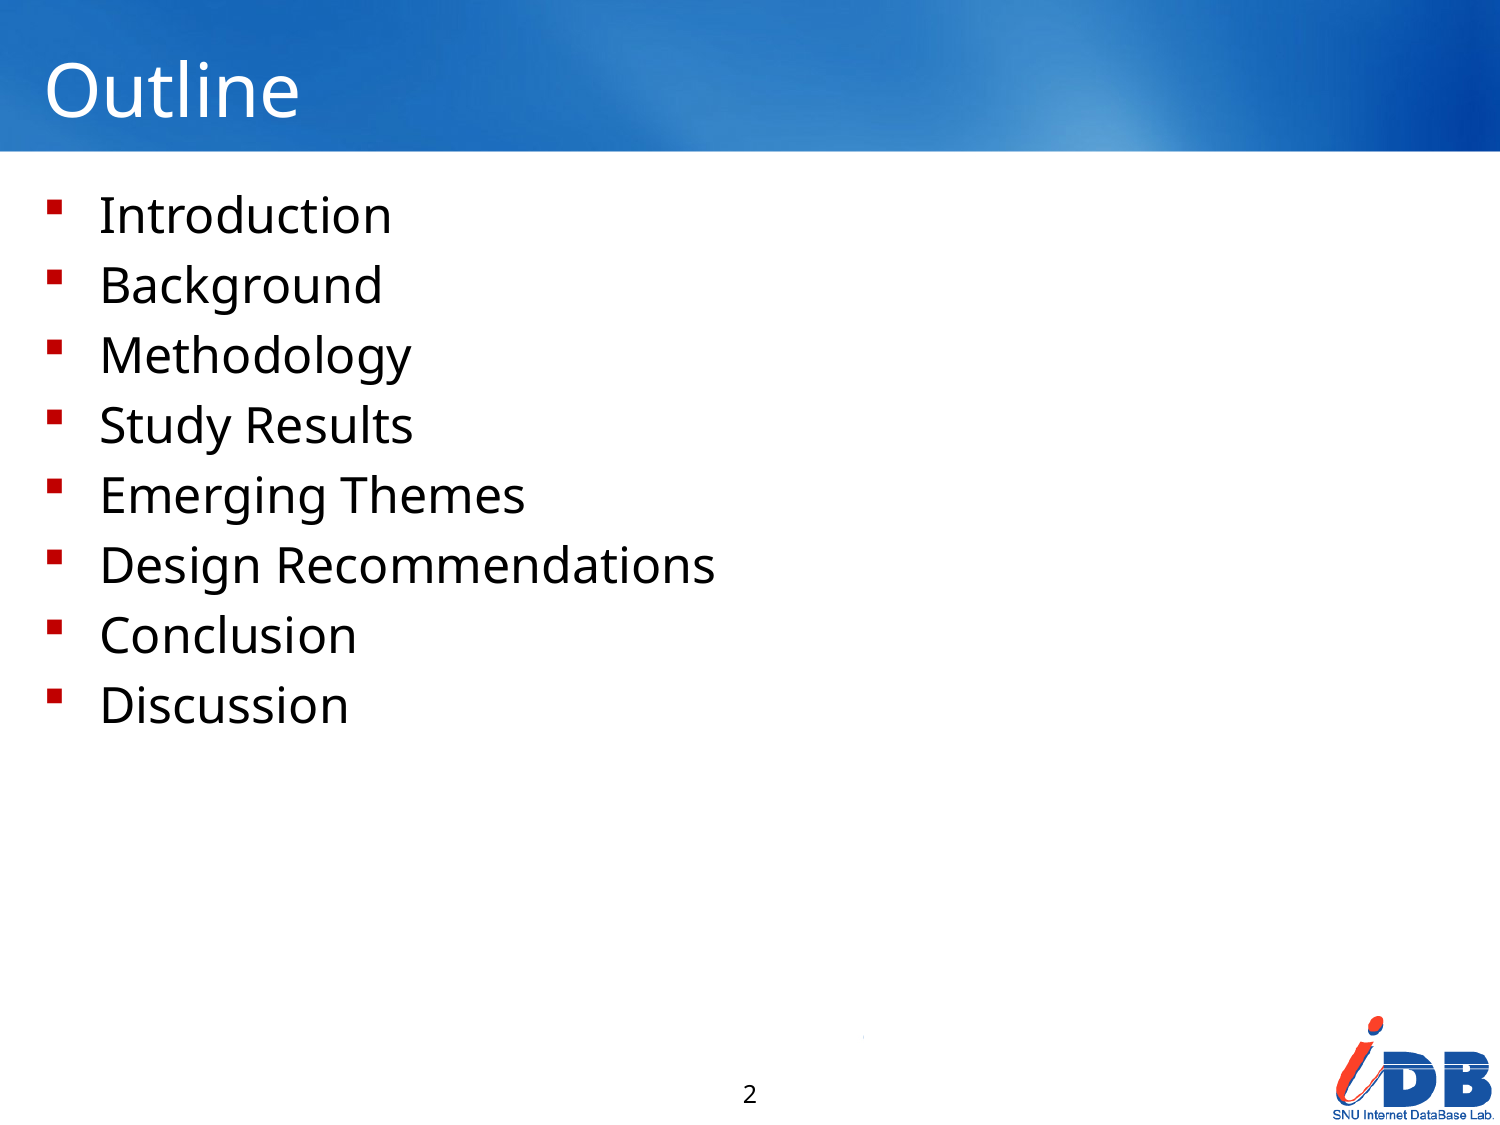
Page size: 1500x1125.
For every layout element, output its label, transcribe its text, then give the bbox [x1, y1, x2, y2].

slide_number 2 [697, 1078, 803, 1114]
title Outline [28, 23, 1472, 153]
list Introduction Background Methodology Study Results Emerging Themes Design Recommendations Conclusion Discussion [28, 175, 1472, 1067]
picture [0, 0, 1500, 1125]
